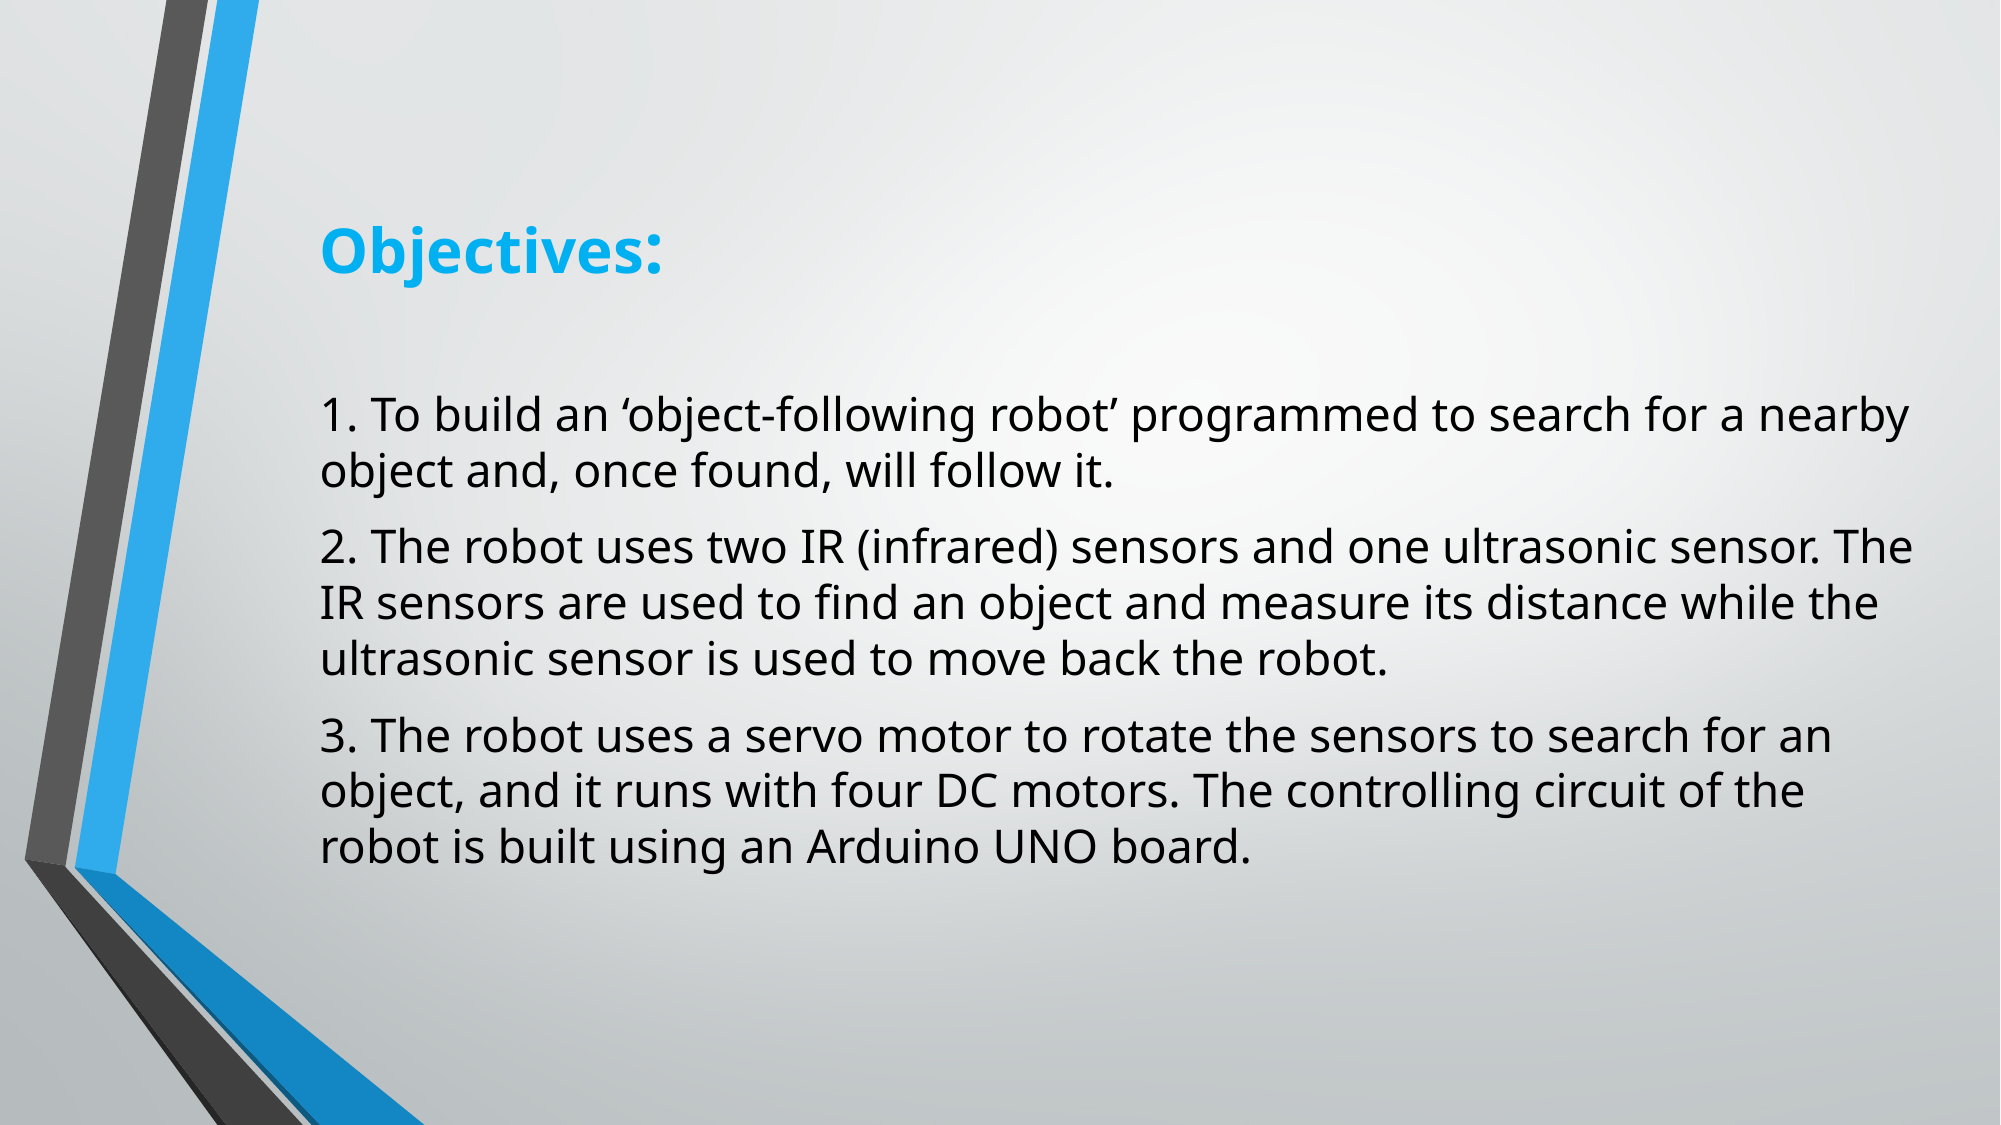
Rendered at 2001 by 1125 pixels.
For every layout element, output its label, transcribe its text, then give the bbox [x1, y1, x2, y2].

list Objectives: 1. To build an ‘object-following robot’ programmed to search for a nearby object and, once found, will follow it. 2. The robot uses two IR (infrared) sensors and one ultrasonic sensor. The IR sensors are used to find an object and measure its distance while the ultrasonic sensor is used to move back the robot. 3. The robot uses a servo motor to rotate the sensors to search for an object, and it runs with four DC motors. The controlling circuit of the robot is built using an Arduino UNO board. [304, 96, 1943, 888]
